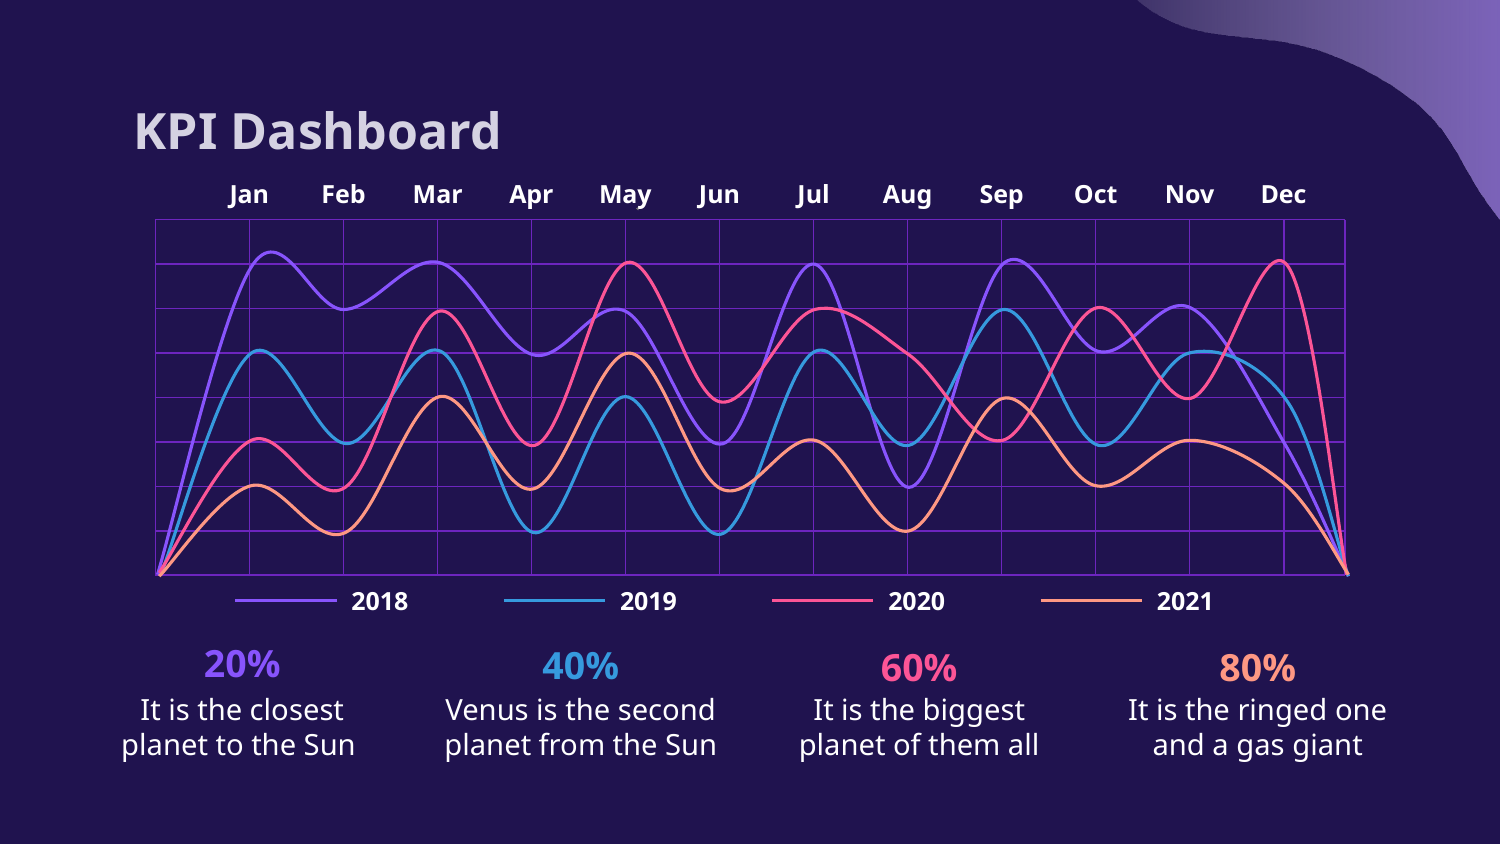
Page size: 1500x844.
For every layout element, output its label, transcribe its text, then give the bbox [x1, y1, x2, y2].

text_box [155, 219, 1346, 576]
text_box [206, 177, 1327, 209]
text_box It is the biggest planet of them all [756, 695, 1083, 757]
text_box 80% [1176, 643, 1339, 690]
text_box 2018 [336, 584, 460, 616]
text_box 20% [161, 639, 324, 686]
title KPI Dashboard [118, 88, 1382, 171]
text_box 2021 [1141, 584, 1265, 616]
text_box It is the closest planet to the Sun [79, 695, 406, 757]
text_box 2019 [604, 584, 728, 616]
text_box 60% [838, 643, 1001, 690]
text_box 2020 [873, 584, 997, 616]
text_box 40% [499, 640, 662, 688]
text_box Venus is the second planet from the Sun [417, 695, 744, 757]
text_box [1137, 0, 1500, 221]
text_box It is the ringed one and a gas giant [1094, 695, 1421, 757]
